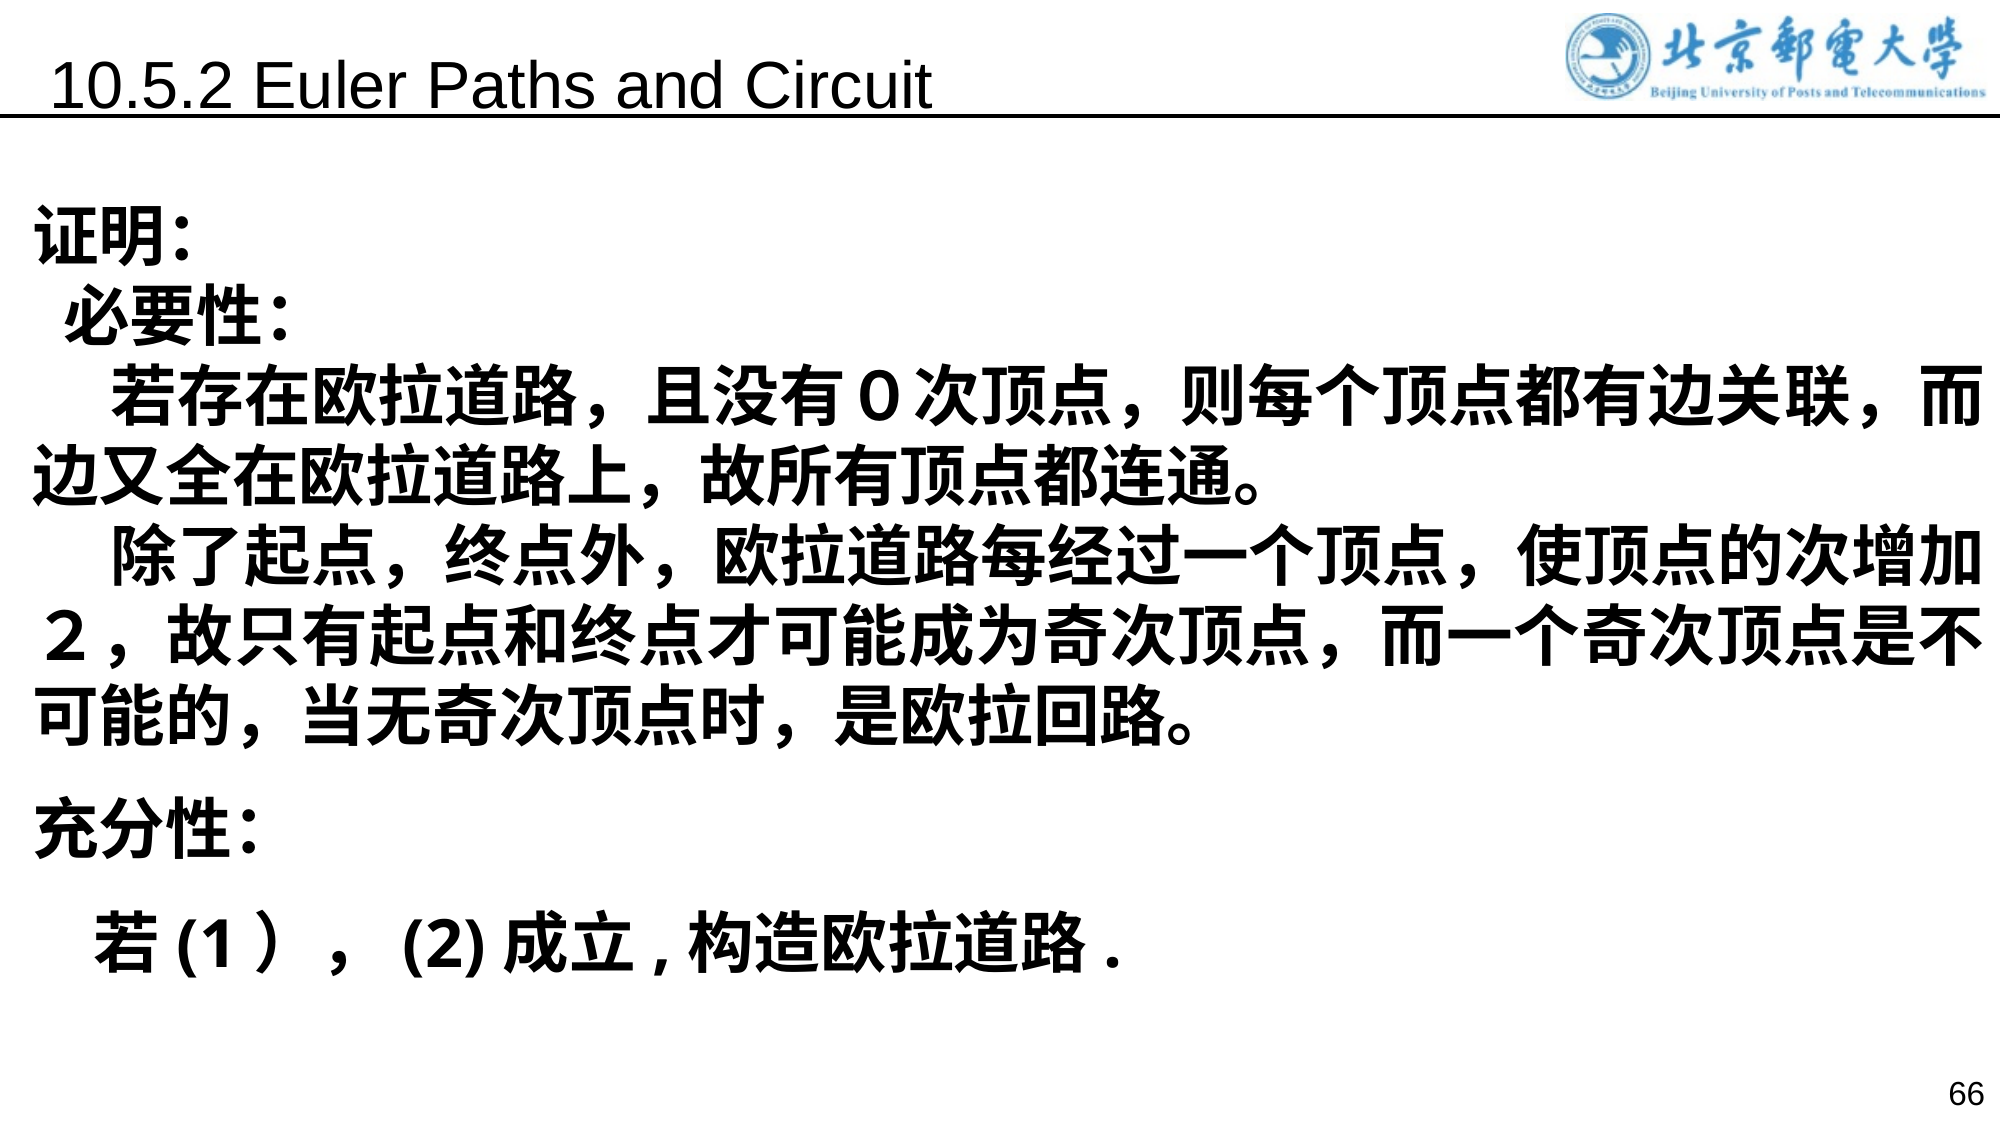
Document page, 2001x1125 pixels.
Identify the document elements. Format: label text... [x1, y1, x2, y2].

picture [1565, 13, 1988, 34]
text_box [34, 988, 2000, 1125]
text_box 10.5.2 Euler Paths and Circuit [34, 34, 2000, 130]
text_box 证明： 必要性： 若存在欧拉道路，且没有０次顶点，则每个顶点都有边关联，而边又全在欧拉道路上，故所有顶点都连通。 除了起点，终点外，欧拉道路每经过一个顶点，使顶点的次增加２，故只有起点和终点才可能成为奇次顶点，而一个奇次顶点是不可能的，当无奇次顶点时，是欧拉回路。 充分性： 若(1），(2)成立,构造欧拉道路. [17, 186, 2000, 988]
